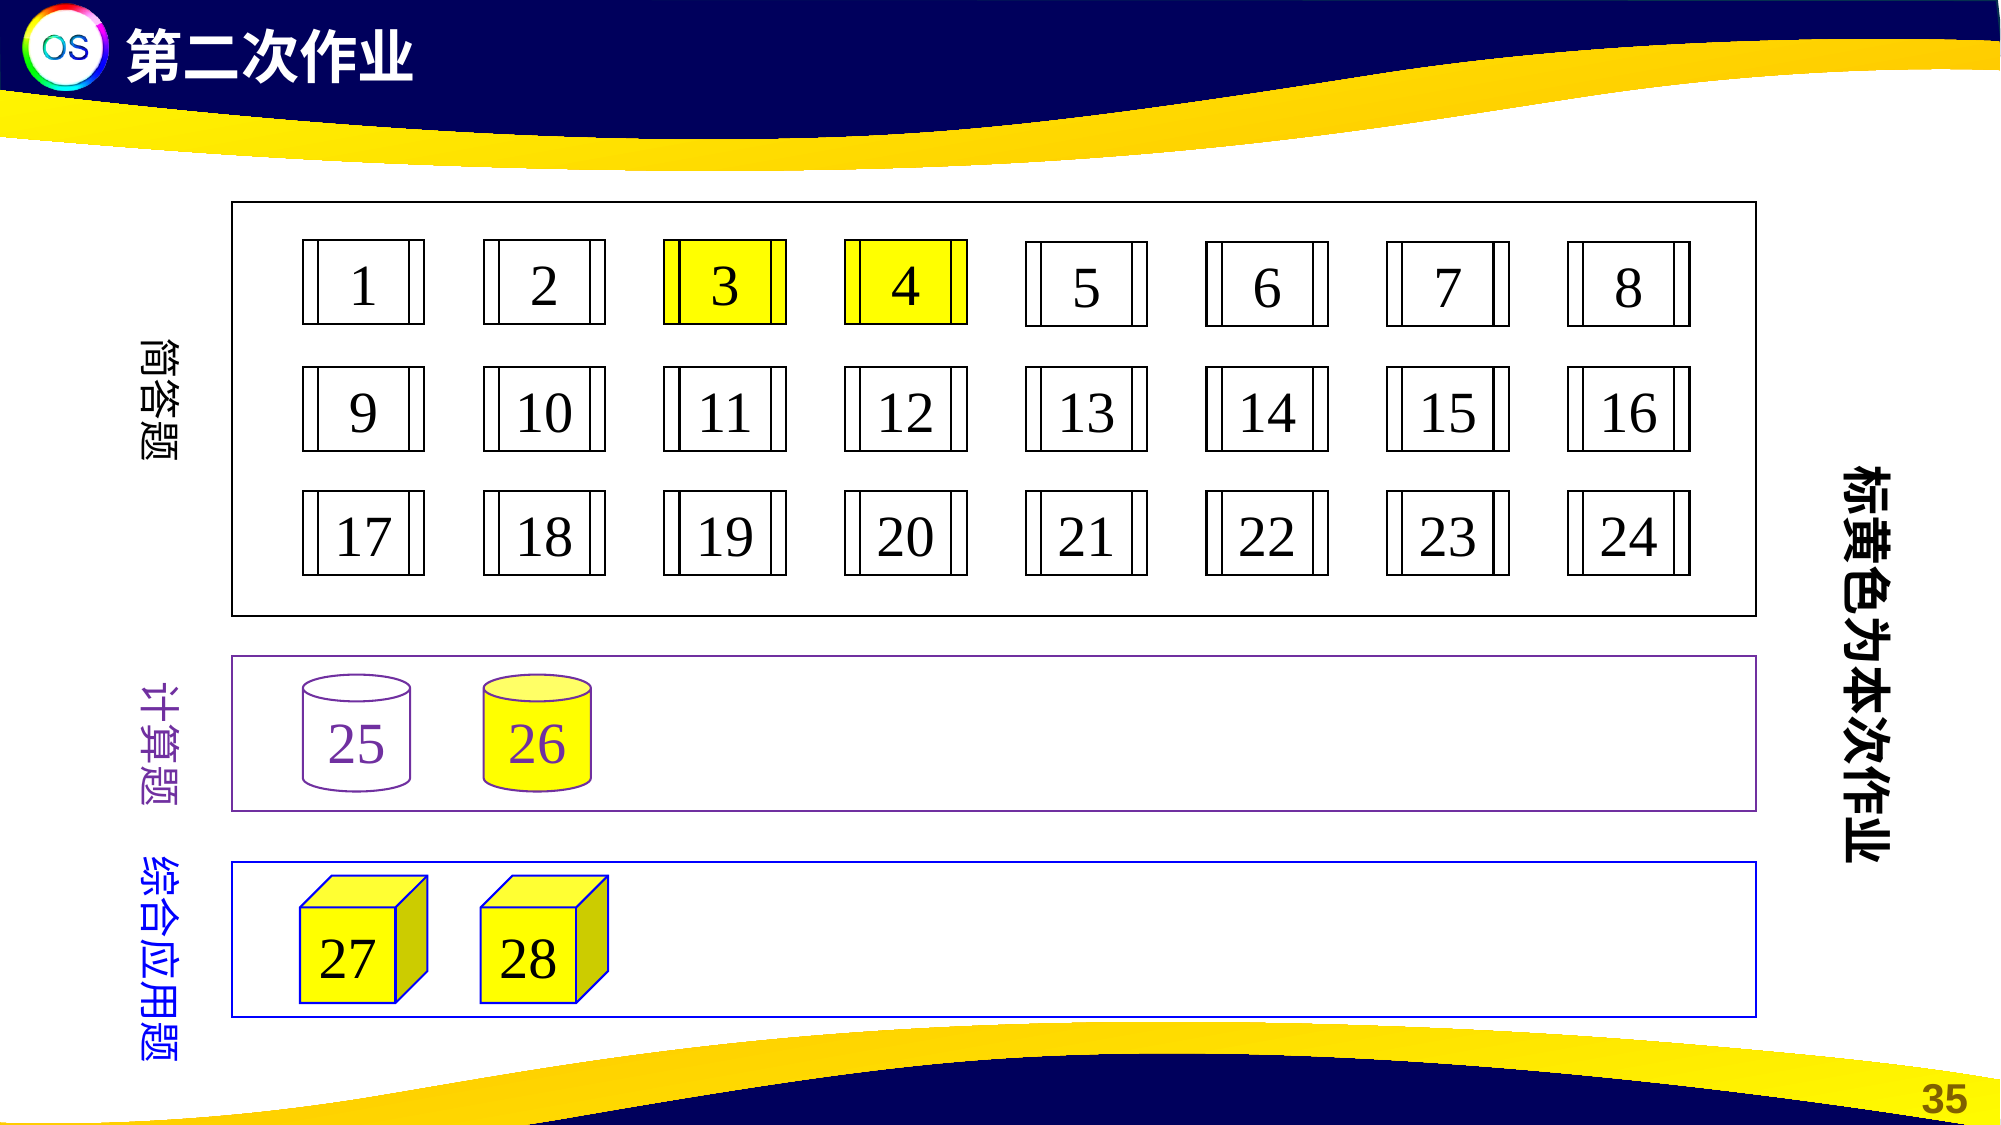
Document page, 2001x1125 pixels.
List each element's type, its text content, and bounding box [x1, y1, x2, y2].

text_box 20 [844, 490, 968, 576]
text_box 15 [1386, 366, 1510, 452]
text_box 28 [479, 874, 610, 1005]
text_box 5 [1025, 241, 1148, 327]
text_box 17 [302, 490, 425, 576]
text_box [231, 201, 1757, 617]
text_box 16 [1567, 366, 1691, 452]
text_box 19 [663, 490, 787, 576]
text_box 4 [844, 239, 968, 325]
text_box [231, 655, 1757, 812]
text_box 22 [1205, 490, 1329, 576]
text_box 11 [663, 366, 787, 452]
text_box 7 [1386, 241, 1510, 327]
text_box 23 [1386, 490, 1510, 576]
text_box 27 [298, 874, 429, 1005]
text_box 14 [1205, 366, 1329, 452]
text_box 简答题 [113, 322, 195, 464]
text_box 24 [1567, 490, 1691, 576]
text_box 21 [1025, 490, 1148, 576]
text_box [231, 861, 1757, 1018]
text_box 18 [483, 490, 606, 576]
text_box 标黄色为本次作业 [1815, 451, 1906, 871]
text_box 综合应用题 [113, 840, 195, 1066]
text_box 计算题 [113, 666, 195, 809]
text_box 9 [302, 366, 425, 452]
text_box 6 [1205, 241, 1329, 327]
text_box 25 [301, 673, 412, 793]
text_box 12 [844, 366, 968, 452]
text_box 1 [302, 239, 425, 325]
text_box 8 [1567, 241, 1691, 327]
text_box 26 [482, 673, 592, 793]
text_box 2 [483, 239, 606, 325]
text_box 13 [1025, 366, 1148, 452]
text_box 10 [483, 366, 606, 452]
text_box 3 [663, 239, 787, 325]
picture [22, 3, 109, 91]
text_box 第二次作业 [109, 12, 1263, 98]
